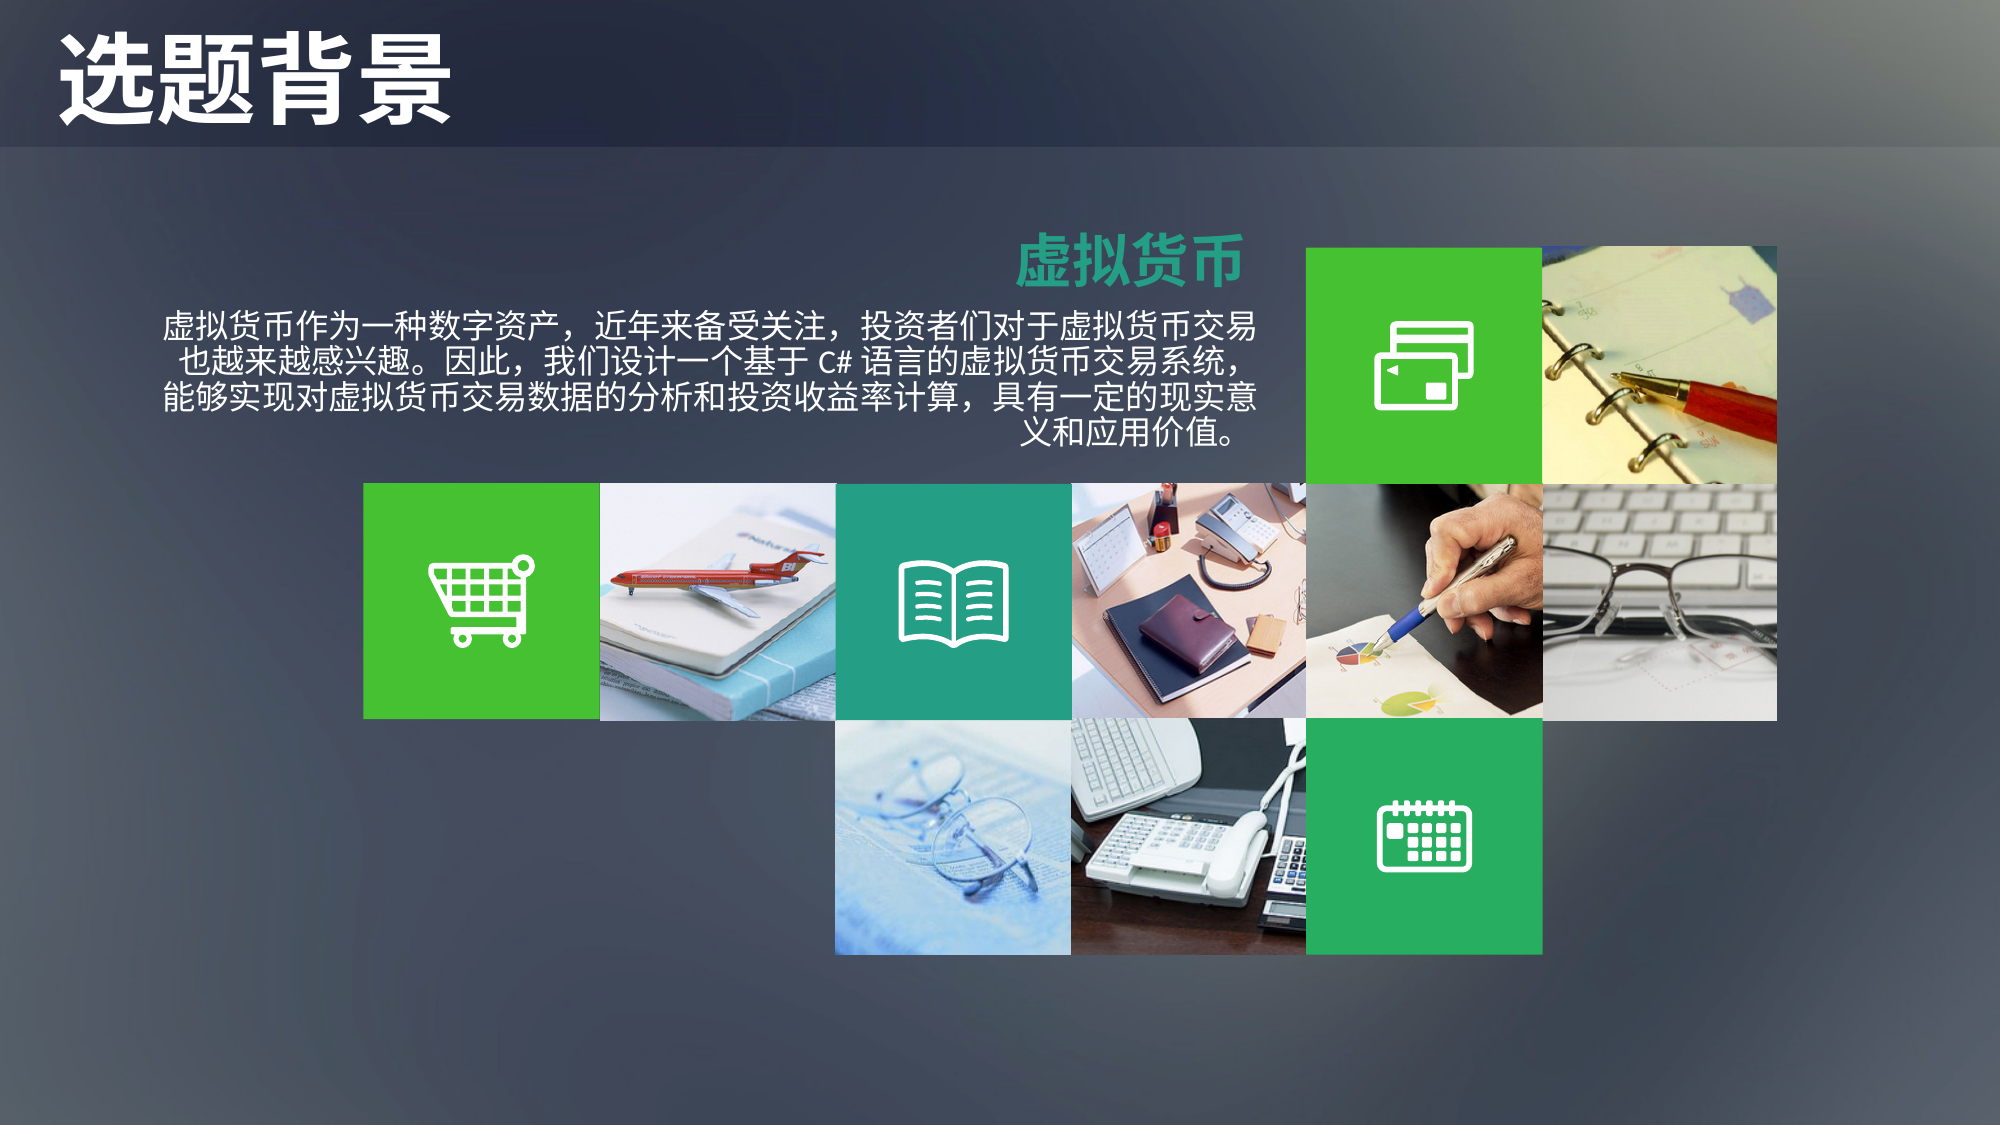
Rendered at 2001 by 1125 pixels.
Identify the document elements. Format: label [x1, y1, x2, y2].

text_box [835, 483, 1073, 721]
text_box [1305, 247, 1543, 485]
text_box [363, 482, 600, 720]
text_box [1305, 717, 1543, 955]
picture [0, 0, 2000, 1125]
